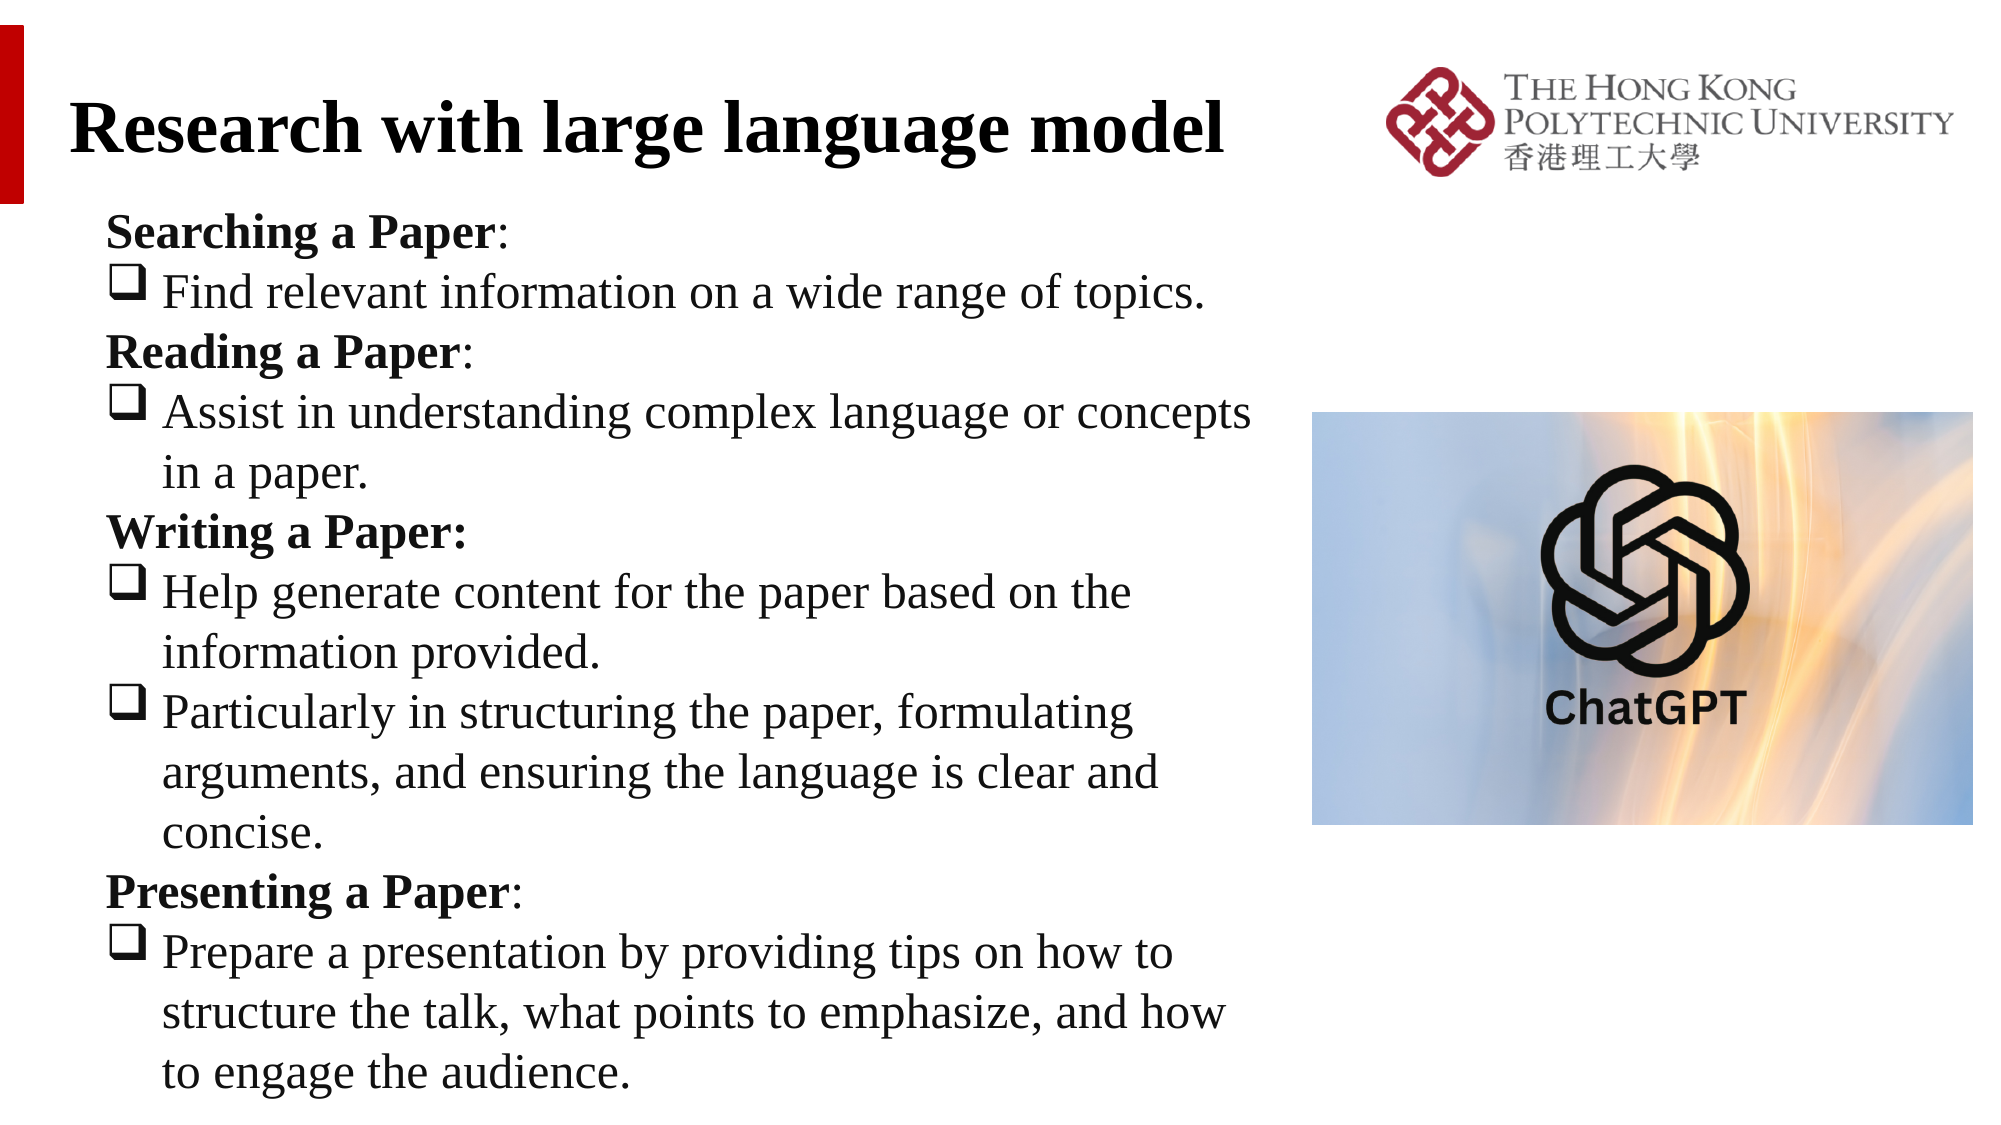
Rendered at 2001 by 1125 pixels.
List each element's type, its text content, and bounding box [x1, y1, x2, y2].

text_box Searching a Paper: Find relevant information on a wide range of topics. Reading a Paper: Assist in understanding complex language or concepts in a paper. Writing a Paper: Help generate content for the paper based on the information provided. Particularly in structuring the paper, formulating arguments, and ensuring the language is clear and concise. Presenting a Paper: Prepare a presentation by providing tips on how to structure the talk, what points to emphasize, and how to engage the audience. [90, 191, 1288, 1106]
picture [1385, 67, 1955, 177]
picture [1312, 412, 1973, 826]
text_box Research with large language model [48, 75, 1380, 168]
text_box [0, 24, 25, 205]
